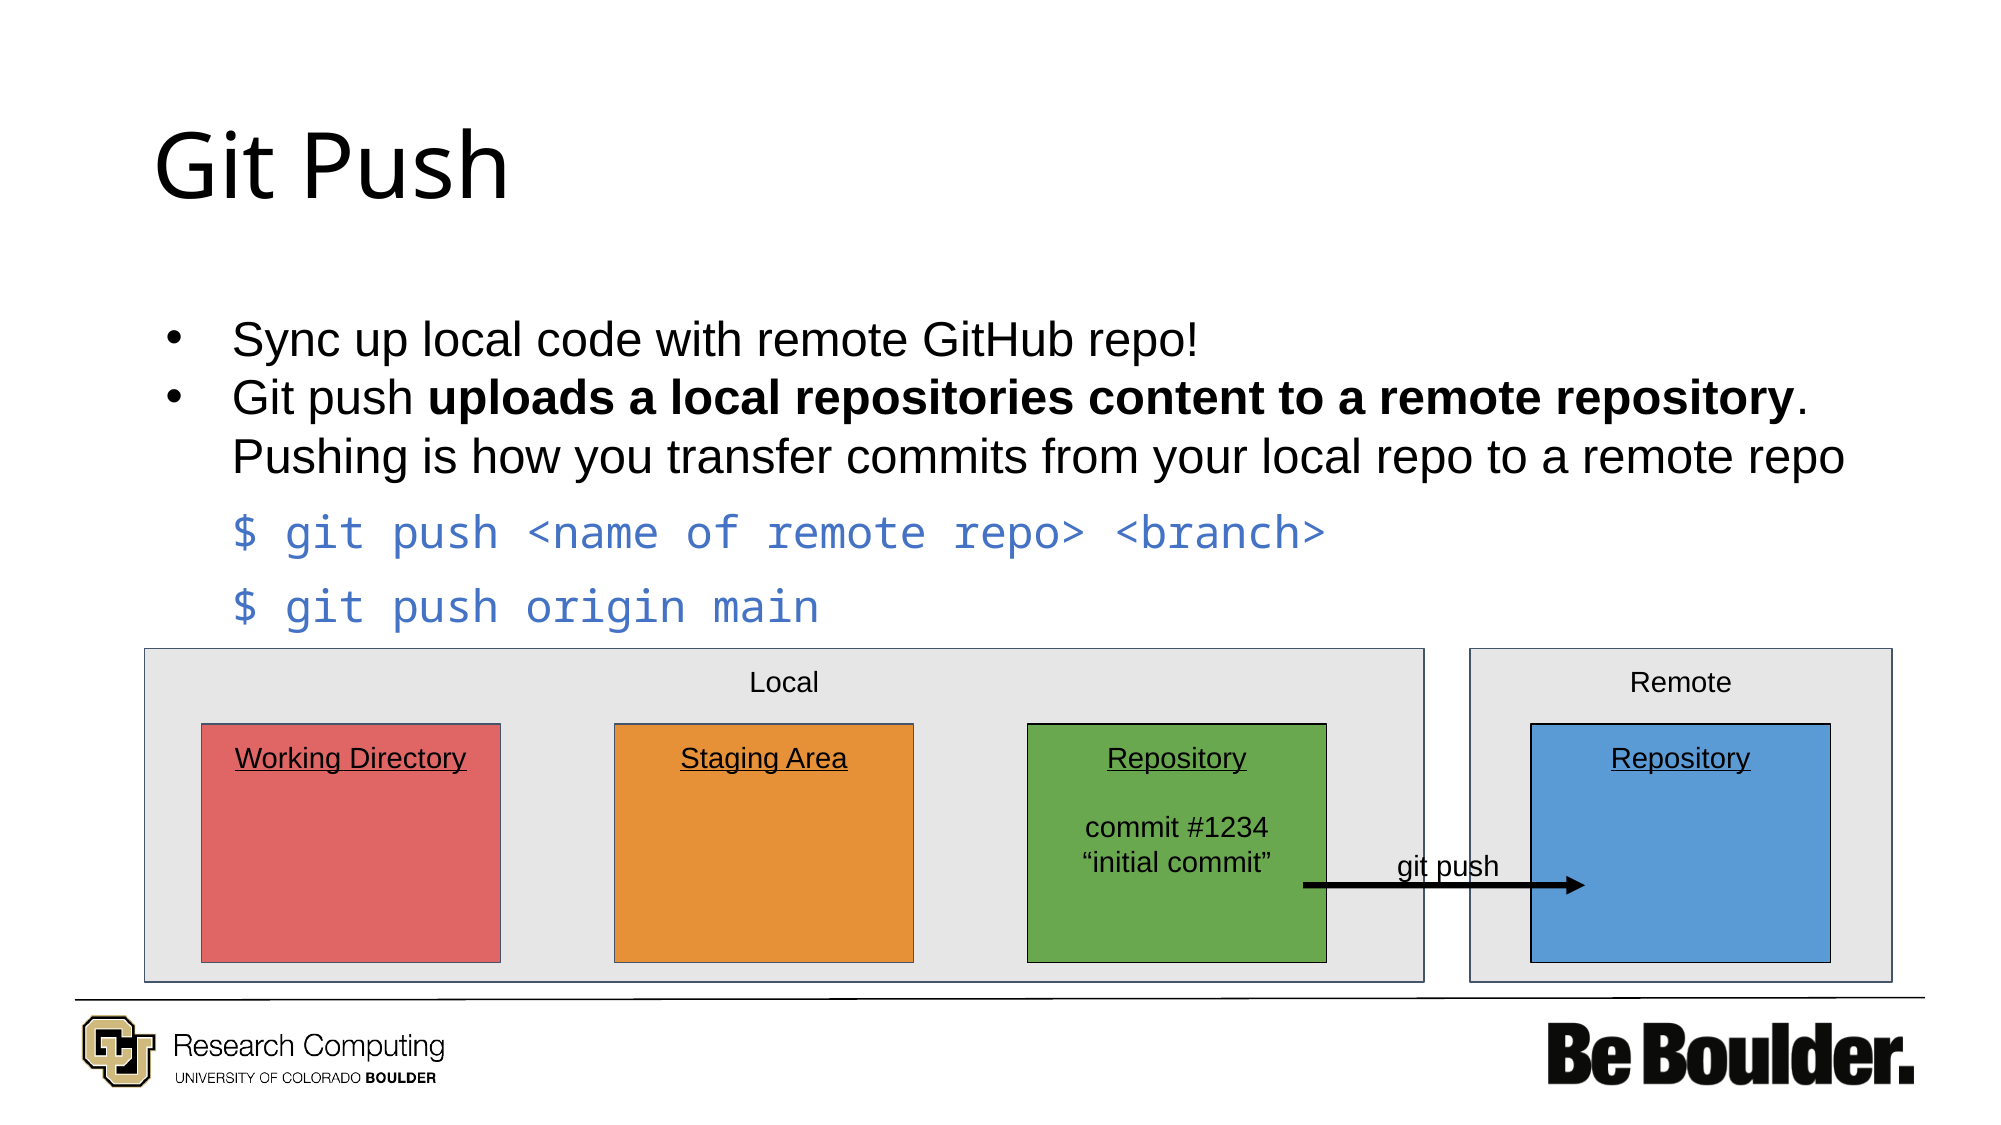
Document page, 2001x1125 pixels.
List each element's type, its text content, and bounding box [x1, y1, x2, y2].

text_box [200, 723, 1327, 963]
text_box git push [1382, 832, 1568, 884]
title Git Push [137, 59, 1863, 278]
text_box Local [144, 649, 1425, 983]
picture [81, 1015, 444, 1088]
text_box Remote [1470, 648, 1892, 983]
list Sync up local code with remote GitHub repo! Git push uploads a local repositories content to a remote repository. Pushing is how you transfer commits from your local repo to a remote repo $ git push <name of remote repo> <branch> $ git push origin main [137, 299, 1863, 649]
text_box git push [1382, 893, 1568, 897]
text_box Repository [1531, 723, 1831, 963]
picture [1524, 1015, 1938, 1088]
